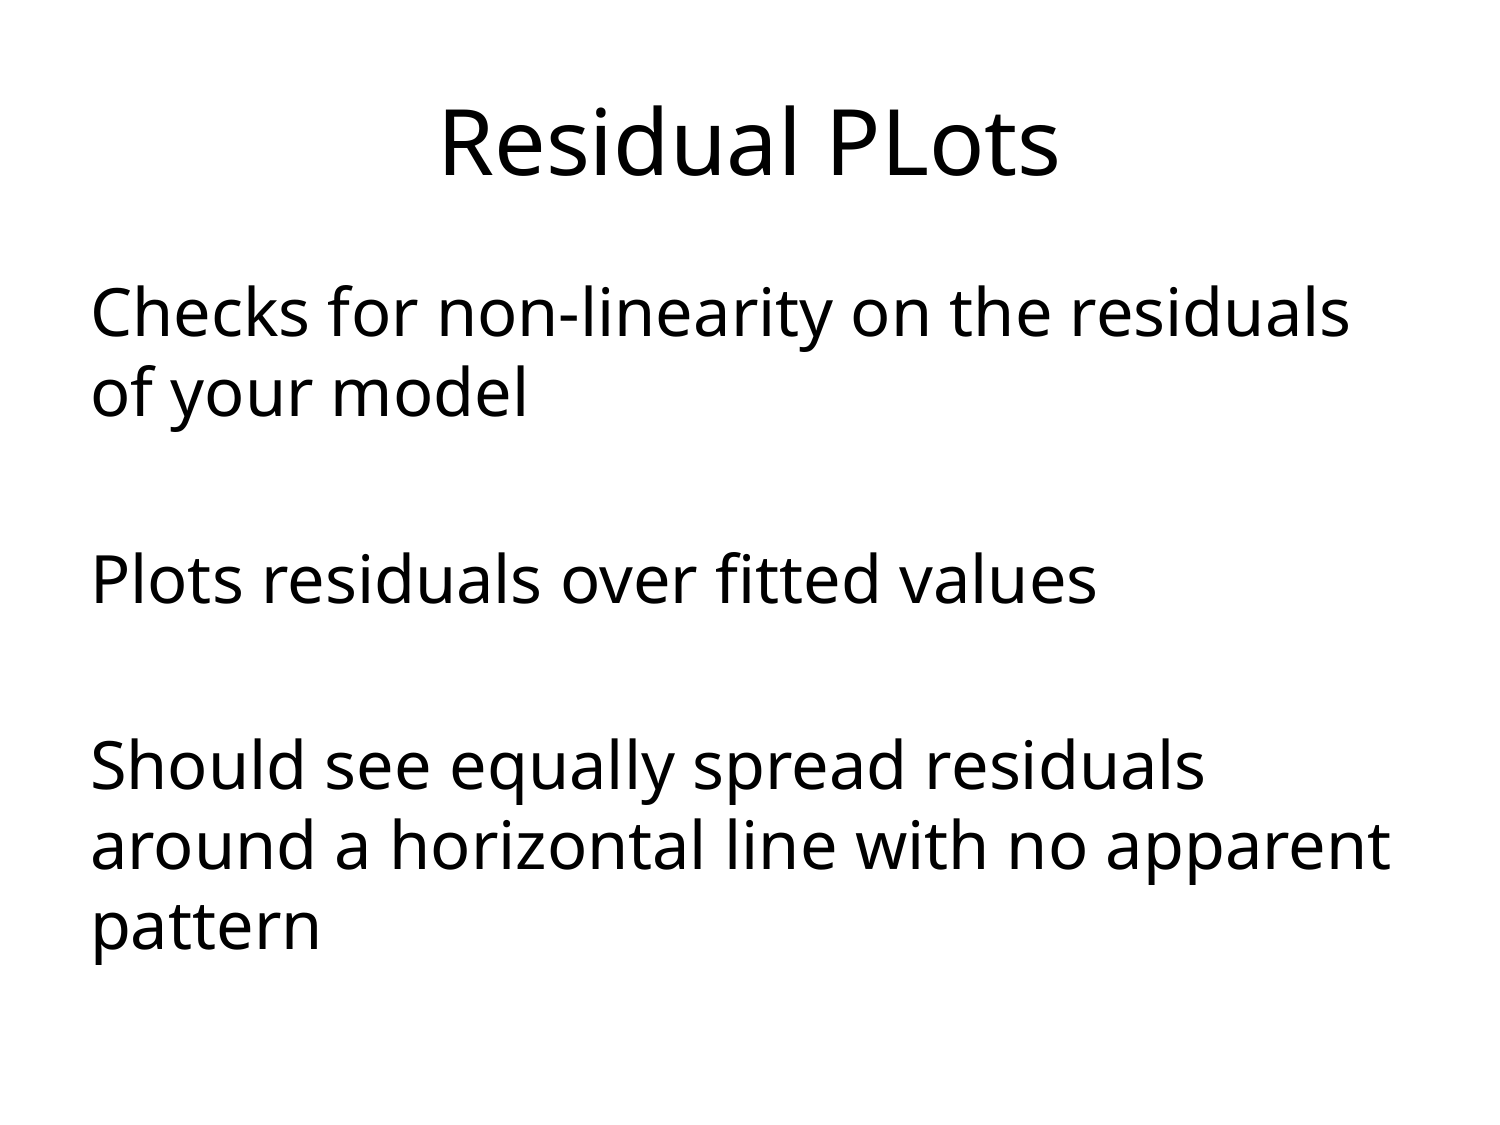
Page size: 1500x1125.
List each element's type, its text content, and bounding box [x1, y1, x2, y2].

title Residual PLots [75, 45, 1425, 233]
list Checks for non-linearity on the residuals of your model Plots residuals over fitted values Should see equally spread residuals around a horizontal line with no apparent pattern [75, 262, 1425, 1005]
